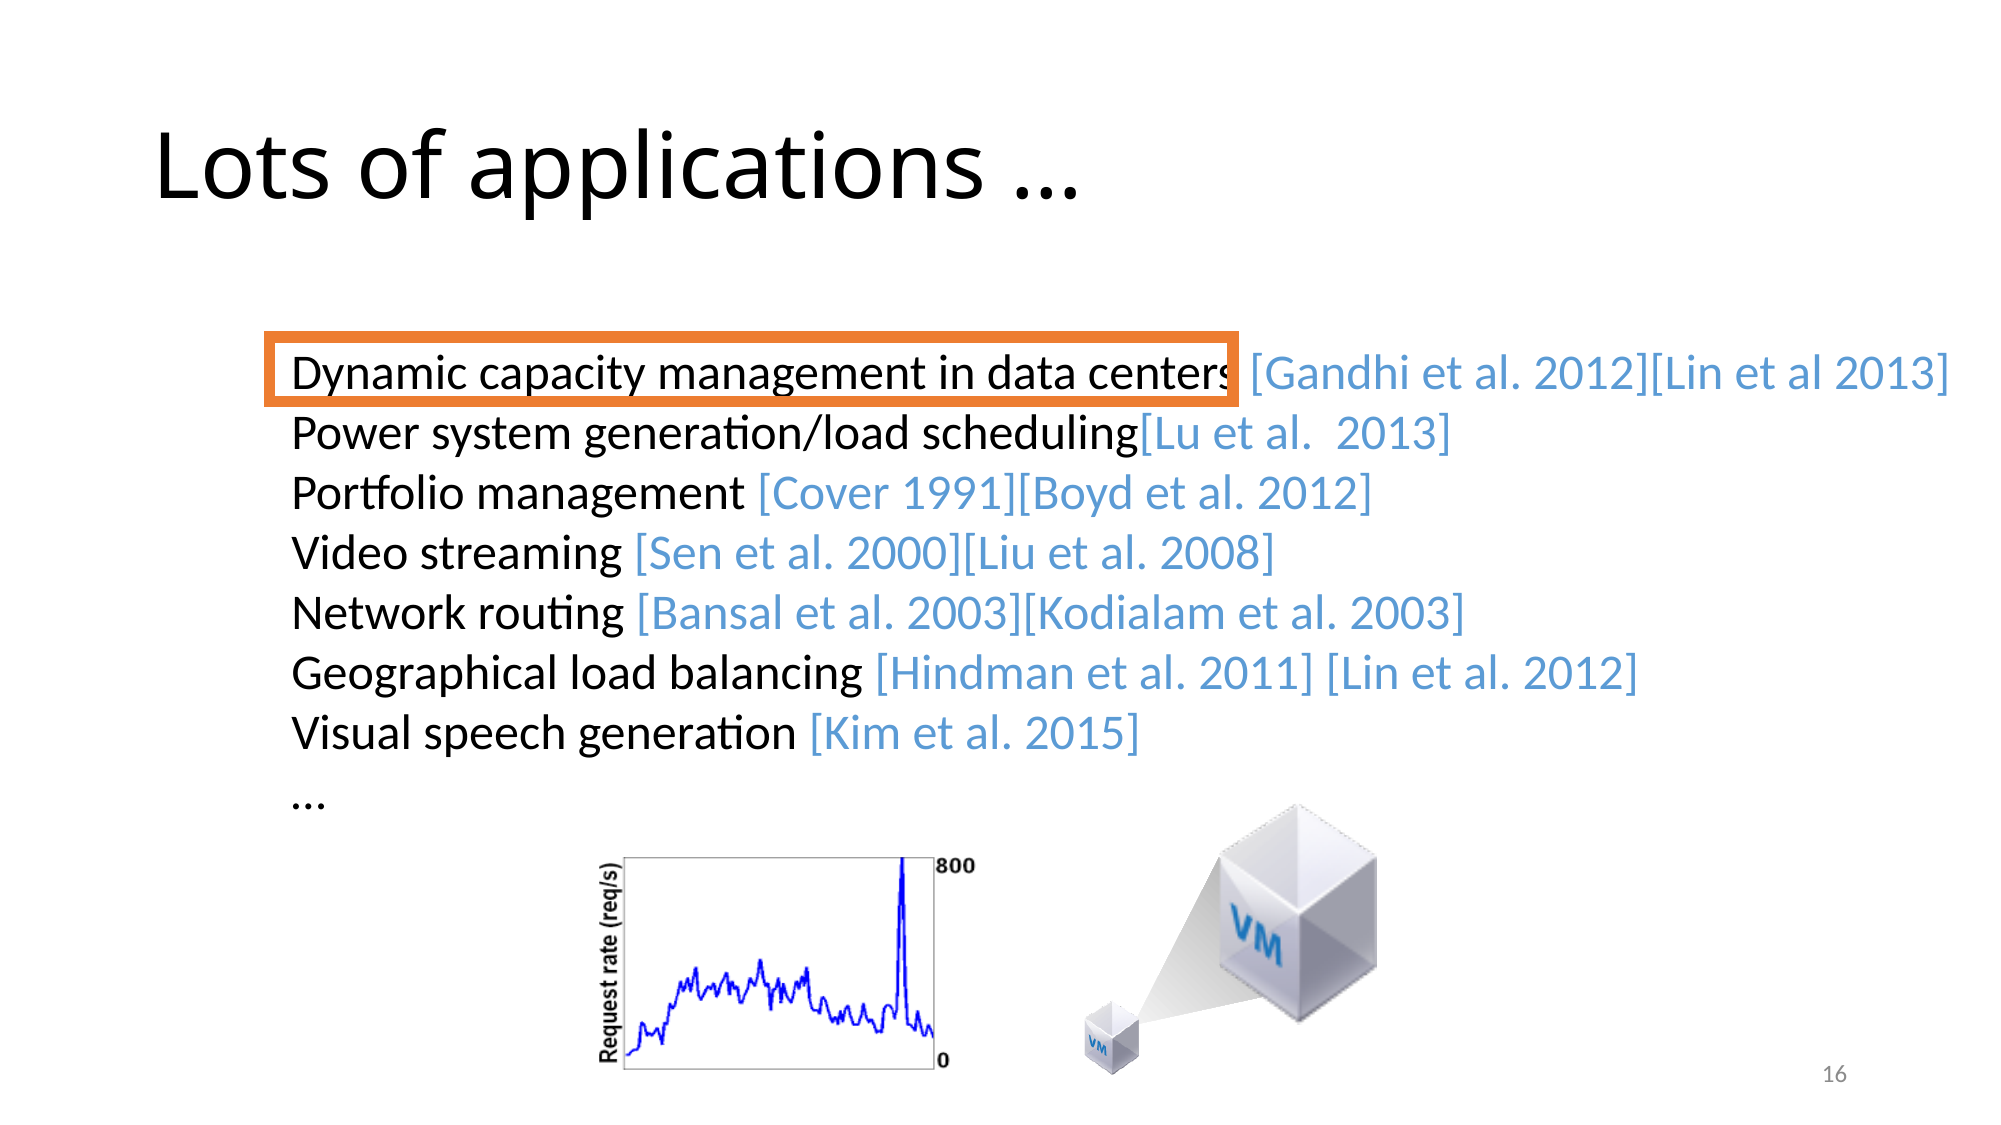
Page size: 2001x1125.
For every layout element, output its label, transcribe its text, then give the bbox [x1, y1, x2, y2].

text_box Dynamic capacity management in data centers [Gandhi et al. 2012][Lin et al 2013] Power system generation/load scheduling[Lu et al. 2013] Portfolio management [Cover 1991][Boyd et al. 2012] Video streaming [Sen et al. 2000][Liu et al. 2008] Network routing [Bansal et al. 2003][Kodialam et al. 2003] Geographical load balancing [Hindman et al. 2011] [Lin et al. 2012] Visual speech generation [Kim et al. 2015] … [276, 332, 1966, 828]
text_box [264, 331, 1239, 407]
picture [598, 856, 977, 1071]
title Lots of applications … [137, 59, 1863, 278]
slide_number 16 [1412, 1042, 1863, 1103]
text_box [1084, 804, 1378, 1076]
